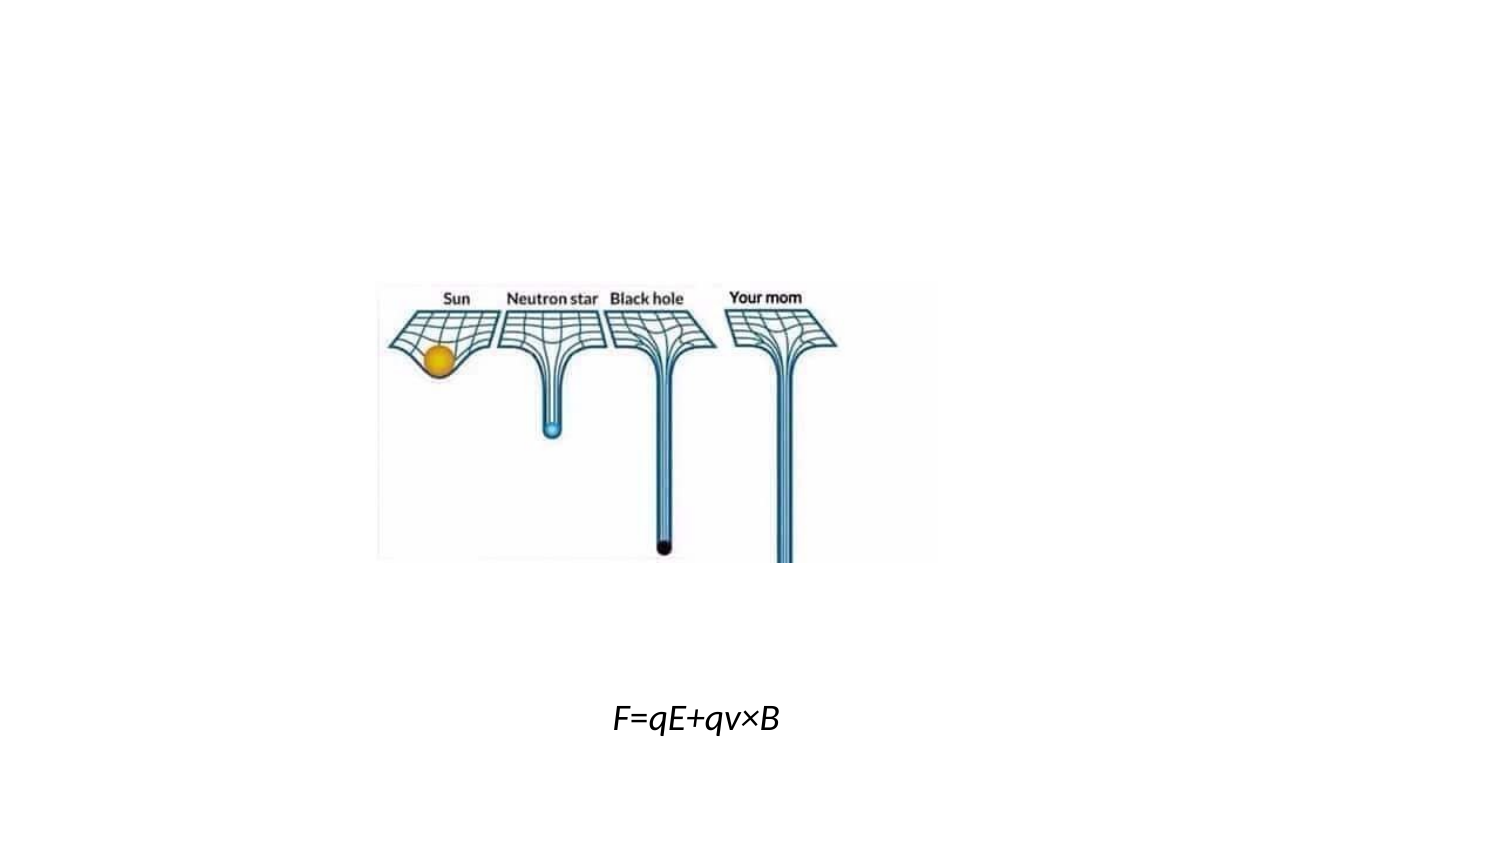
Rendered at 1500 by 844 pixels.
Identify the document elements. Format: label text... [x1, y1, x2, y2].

picture [374, 281, 938, 563]
text_box F=qE+qv×B [597, 685, 806, 731]
